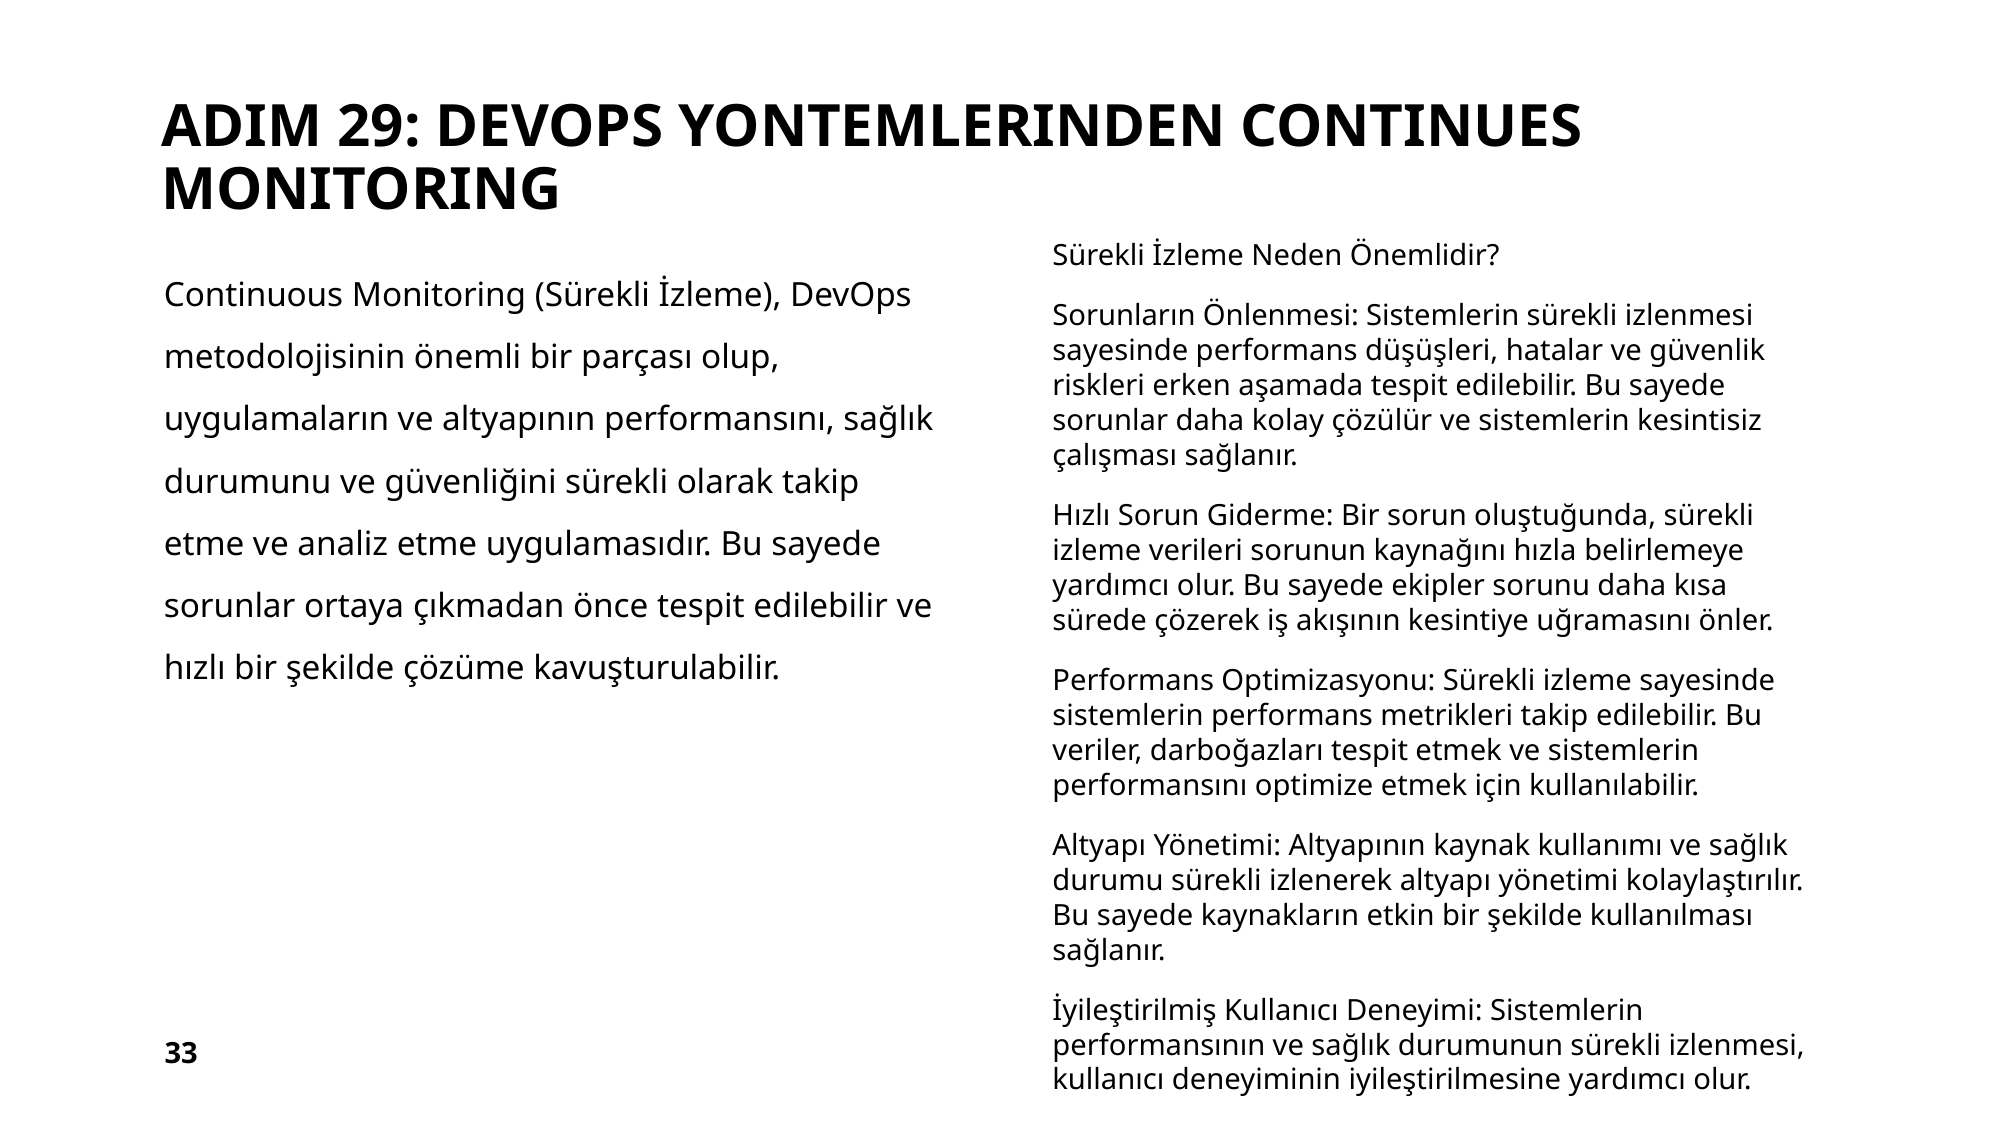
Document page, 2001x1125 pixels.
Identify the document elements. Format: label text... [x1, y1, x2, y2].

list Continuous Monitoring (Sürekli İzleme), DevOps metodolojisinin önemli bir parçası olup, uygulamaların ve altyapının performansını, sağlık durumunu ve güvenliğini sürekli olarak takip etme ve analiz etme uygulamasıdır. Bu sayede sorunlar ortaya çıkmadan önce tespit edilebilir ve hızlı bir şekilde çözüme kavuşturulabilir. [148, 243, 951, 849]
slide_number 33 [149, 1024, 588, 1085]
title Adım 29: devops yontemlerınden contınues monıtorıng [146, 11, 1854, 230]
list Sürekli İzleme Neden Önemlidir? Sorunların Önlenmesi: Sistemlerin sürekli izlenmesi sayesinde performans düşüşleri, hatalar ve güvenlik riskleri erken aşamada tespit edilebilir. Bu sayede sorunlar daha kolay çözülür ve sistemlerin kesintisiz çalışması sağlanır. Hızlı Sorun Giderme: Bir sorun oluştuğunda, sürekli izleme verileri sorunun kaynağını hızla belirlemeye yardımcı olur. Bu sayede ekipler sorunu daha kısa sürede çözerek iş akışının kesintiye uğramasını önler. Performans Optimizasyonu: Sürekli izleme sayesinde sistemlerin performans metrikleri takip edilebilir. Bu veriler, darboğazları tespit etmek ve sistemlerin performansını optimize etmek için kullanılabilir. Altyapı Yönetimi: Altyapının kaynak kullanımı ve sağlık durumu sürekli izlenerek altyapı yönetimi kolaylaştırılır. Bu sayede kaynakların etkin bir şekilde kullanılması sağlanır. İyileştirilmiş Kullanıcı Deneyimi: Sistemlerin performansının ve sağlık durumunun sürekli izlenmesi, kullanıcı deneyiminin iyileştirilmesine yardımcı olur. [1037, 229, 1840, 835]
